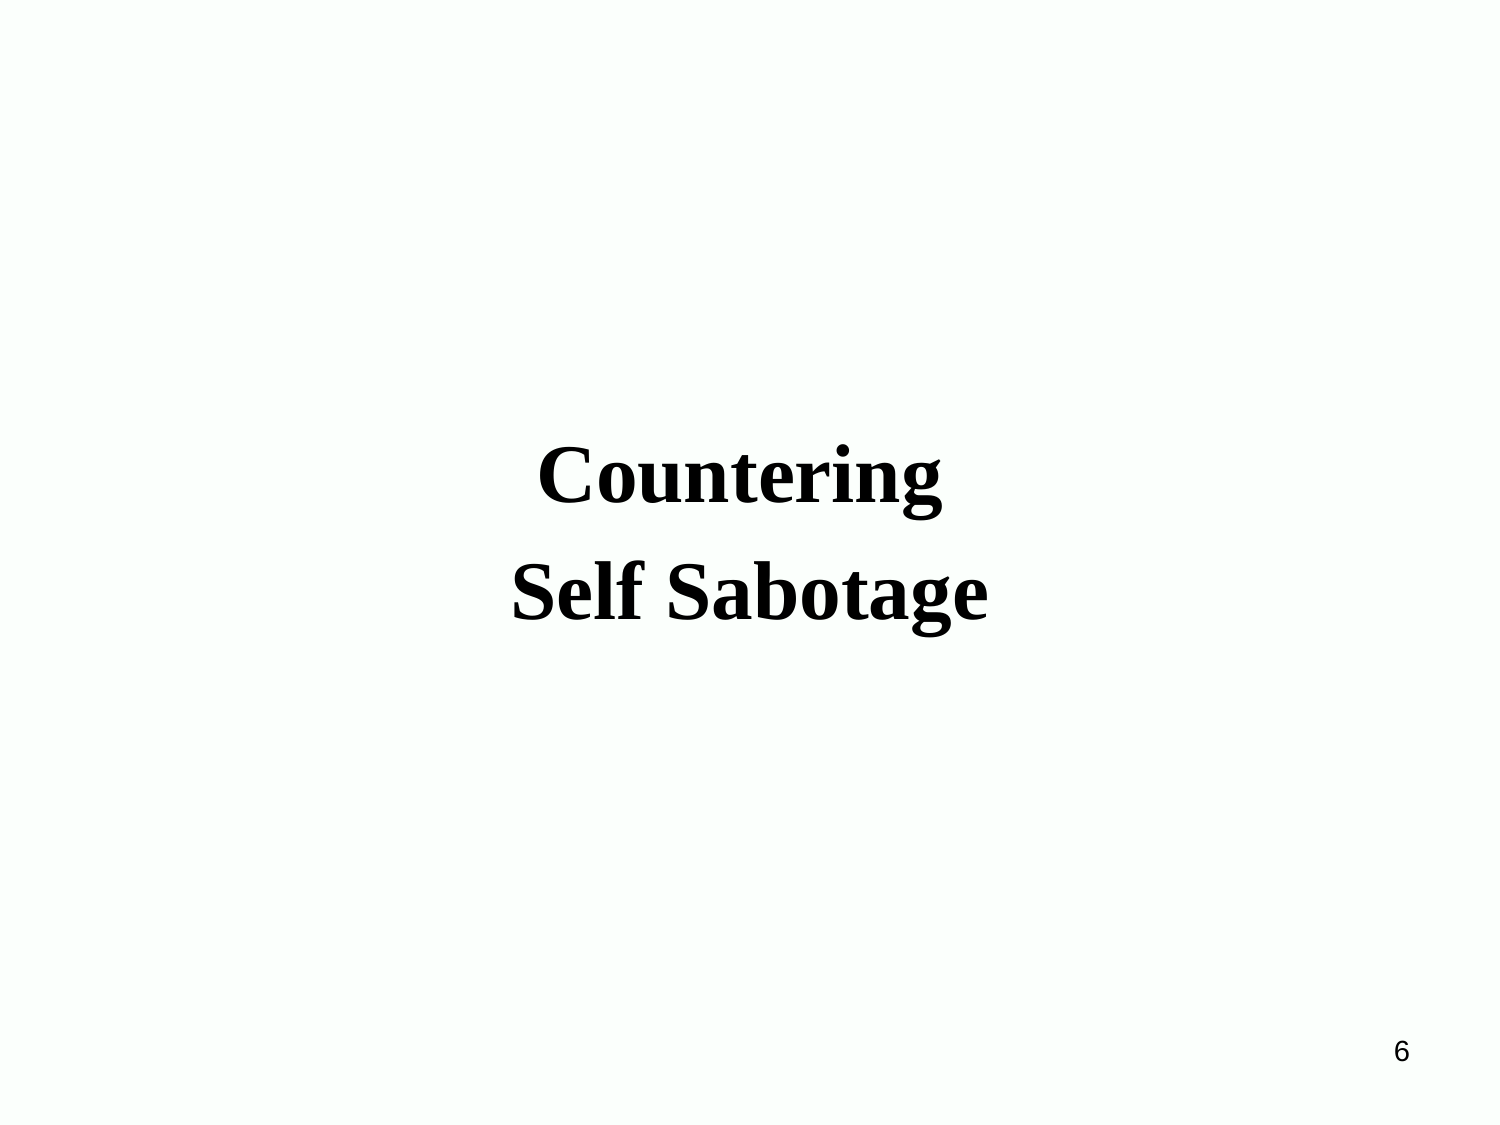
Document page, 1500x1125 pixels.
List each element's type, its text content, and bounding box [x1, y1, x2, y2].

list Countering Self Sabotage [112, 324, 1388, 1125]
slide_number 6 [1250, 1024, 1425, 1103]
